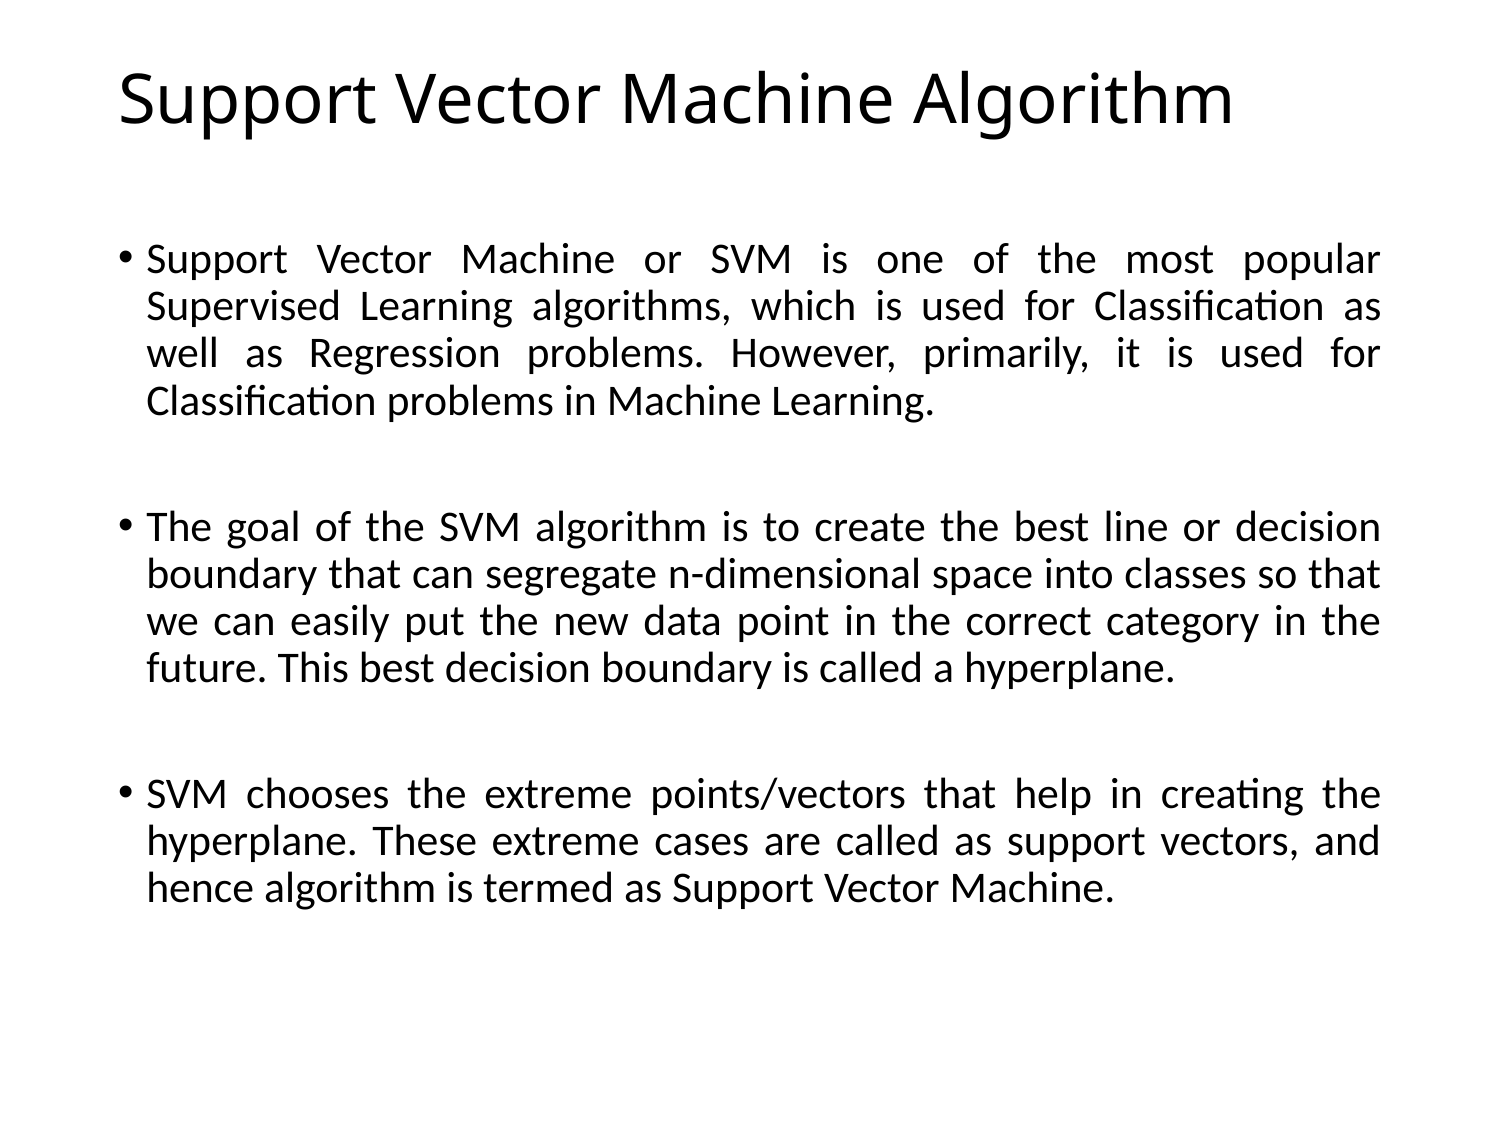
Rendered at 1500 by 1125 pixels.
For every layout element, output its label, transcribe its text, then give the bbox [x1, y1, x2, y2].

title Support Vector Machine Algorithm [103, 59, 1397, 225]
list Support Vector Machine or SVM is one of the most popular Supervised Learning algorithms, which is used for Classification as well as Regression problems. However, primarily, it is used for Classification problems in Machine Learning. The goal of the SVM algorithm is to create the best line or decision boundary that can segregate n-dimensional space into classes so that we can easily put the new data point in the correct category in the future. This best decision boundary is called a hyperplane. SVM chooses the extreme points/vectors that help in creating the hyperplane. These extreme cases are called as support vectors, and hence algorithm is termed as Support Vector Machine. [103, 228, 1397, 942]
